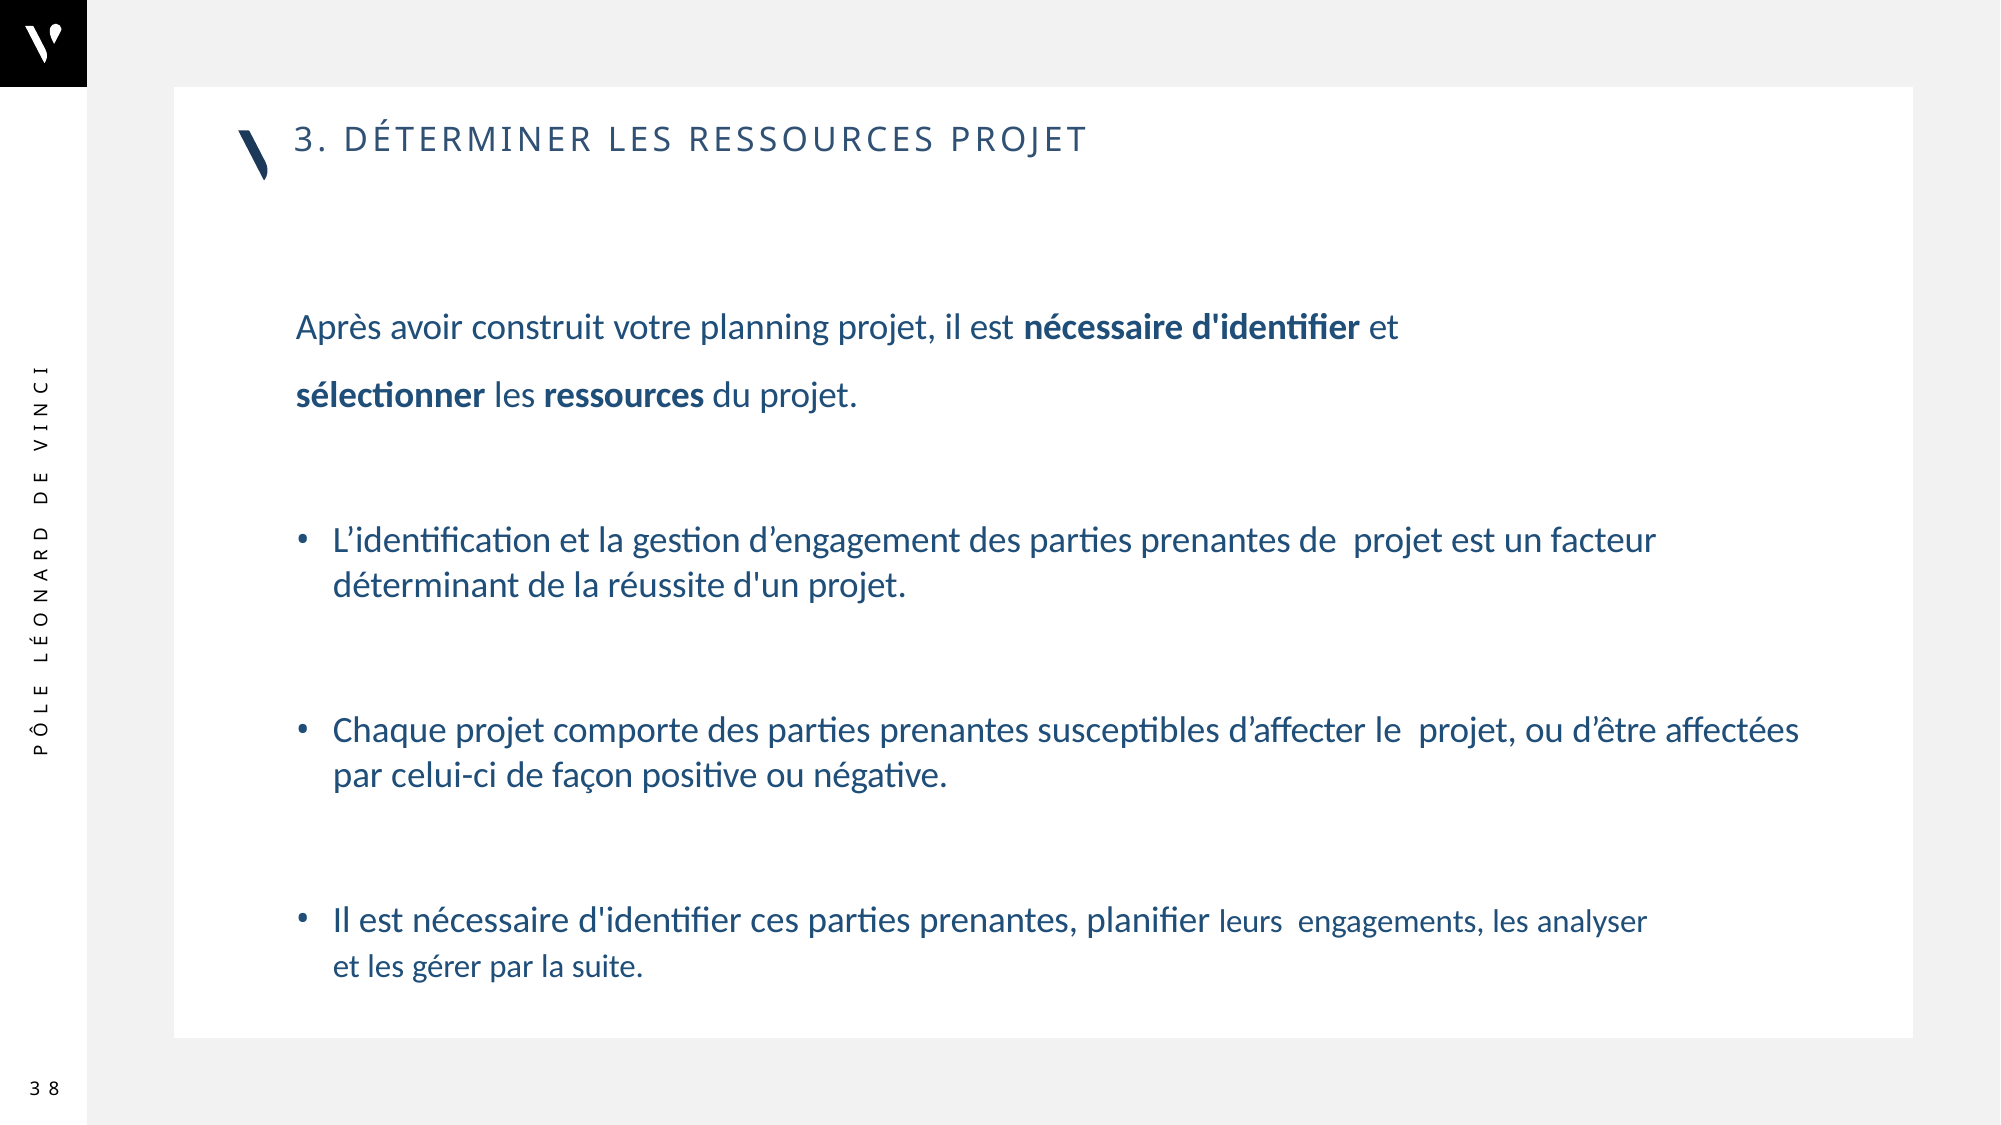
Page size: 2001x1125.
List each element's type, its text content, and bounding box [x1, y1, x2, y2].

slide_number 38 [9, 1077, 74, 1100]
list Après avoir construit votre planning projet, il est nécessaire d'identifier et sélectionner les ressources du projet. L’identification et la gestion d’engagement des parties prenantes de projet est un facteur déterminant de la réussite d'un projet. Chaque projet comporte des parties prenantes susceptibles d’affecter le projet, ou d’être affectées par celui-ci de façon positive ou négative. Il est nécessaire d'identifier ces parties prenantes, planifier leurs engagements, les analyser et les gérer par la suite. [293, 299, 1806, 989]
title 3. Déterminer les ressources projet [293, 122, 1806, 201]
